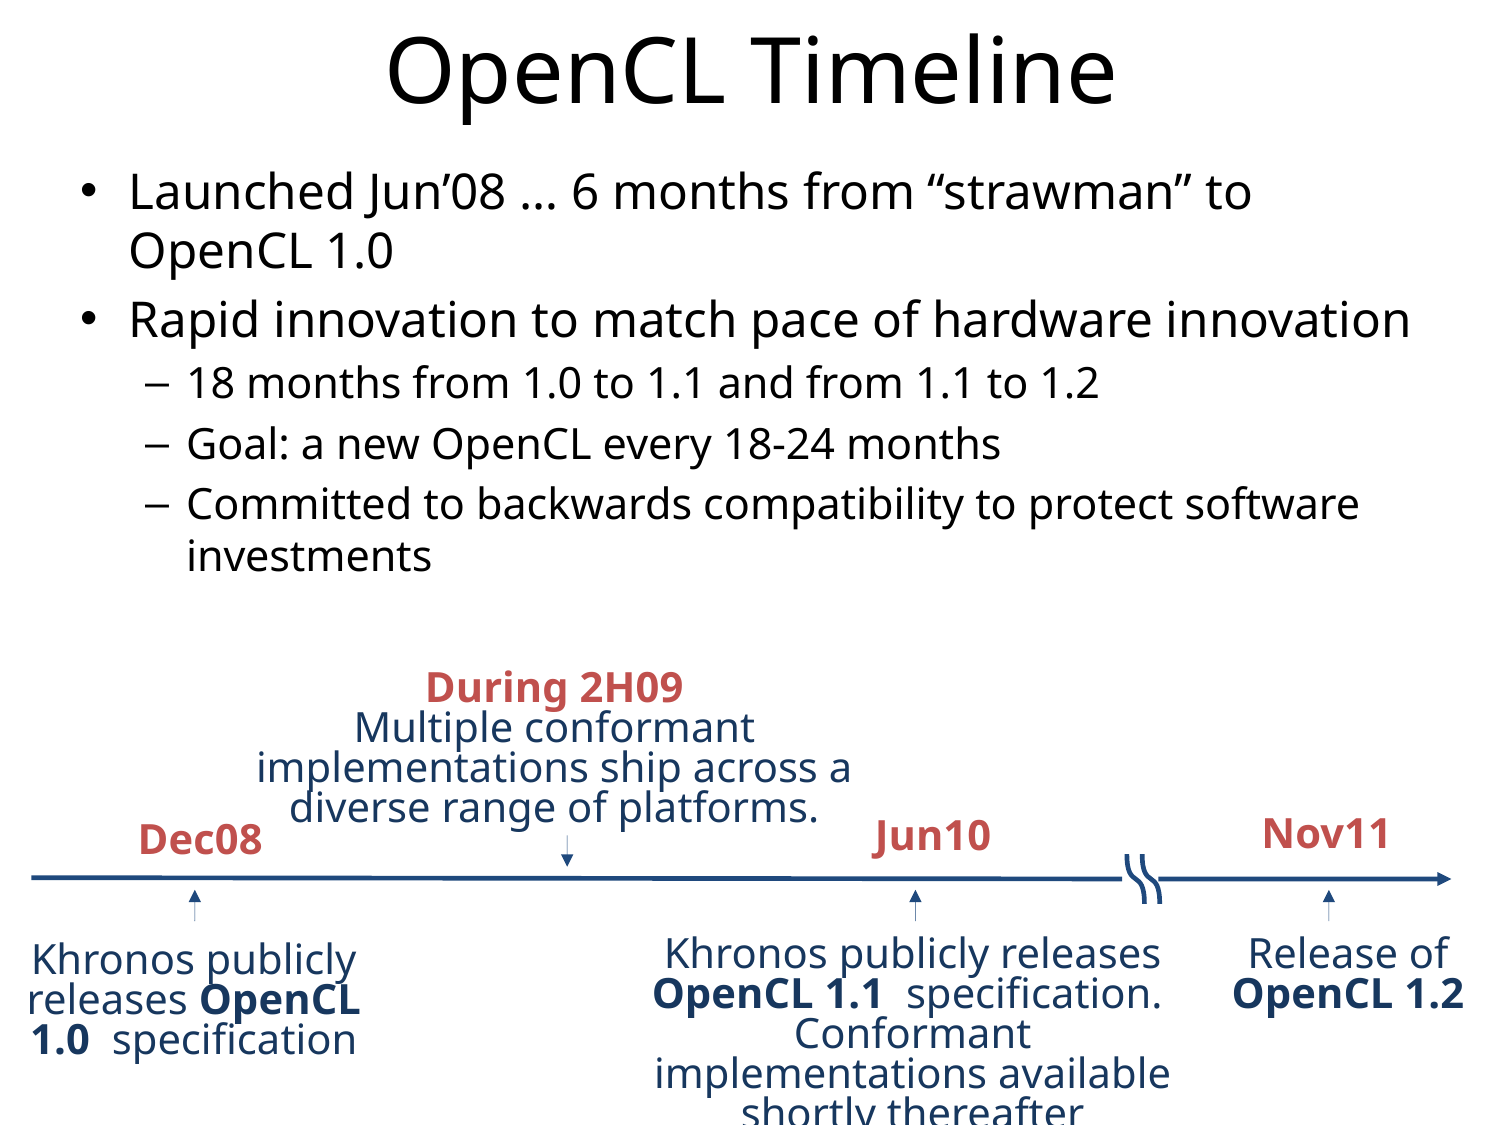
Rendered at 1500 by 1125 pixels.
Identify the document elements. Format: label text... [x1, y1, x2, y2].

text_box During 2H09 Multiple conformant implementations ship across a diverse range of platforms. [201, 663, 907, 839]
text_box Khronos publicly releases OpenCL 1.1 specification. Conformant implementations available shortly thereafter [620, 929, 1206, 1125]
text_box Dec08 [122, 811, 278, 872]
text_box Khronos publicly releases OpenCL 1.0 specification [0, 935, 394, 1071]
text_box [909, 889, 922, 922]
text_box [1126, 853, 1160, 904]
text_box [560, 835, 574, 867]
text_box [1166, 872, 1452, 886]
text_box [1322, 889, 1336, 922]
title OpenCL Timeline [76, 0, 1427, 138]
text_box Jun10 [859, 807, 1007, 868]
list Launched Jun’08 … 6 months from “strawman” to OpenCL 1.0 Rapid innovation to match pace of hardware innovation 18 months from 1.0 to 1.1 and from 1.1 to 1.2 Goal: a new OpenCL every 18-24 months Committed to backwards compatibility to protect software investments [64, 152, 1436, 642]
text_box Release of OpenCL 1.2 [1196, 928, 1500, 1024]
text_box Nov11 [1246, 804, 1408, 865]
text_box [188, 889, 202, 922]
